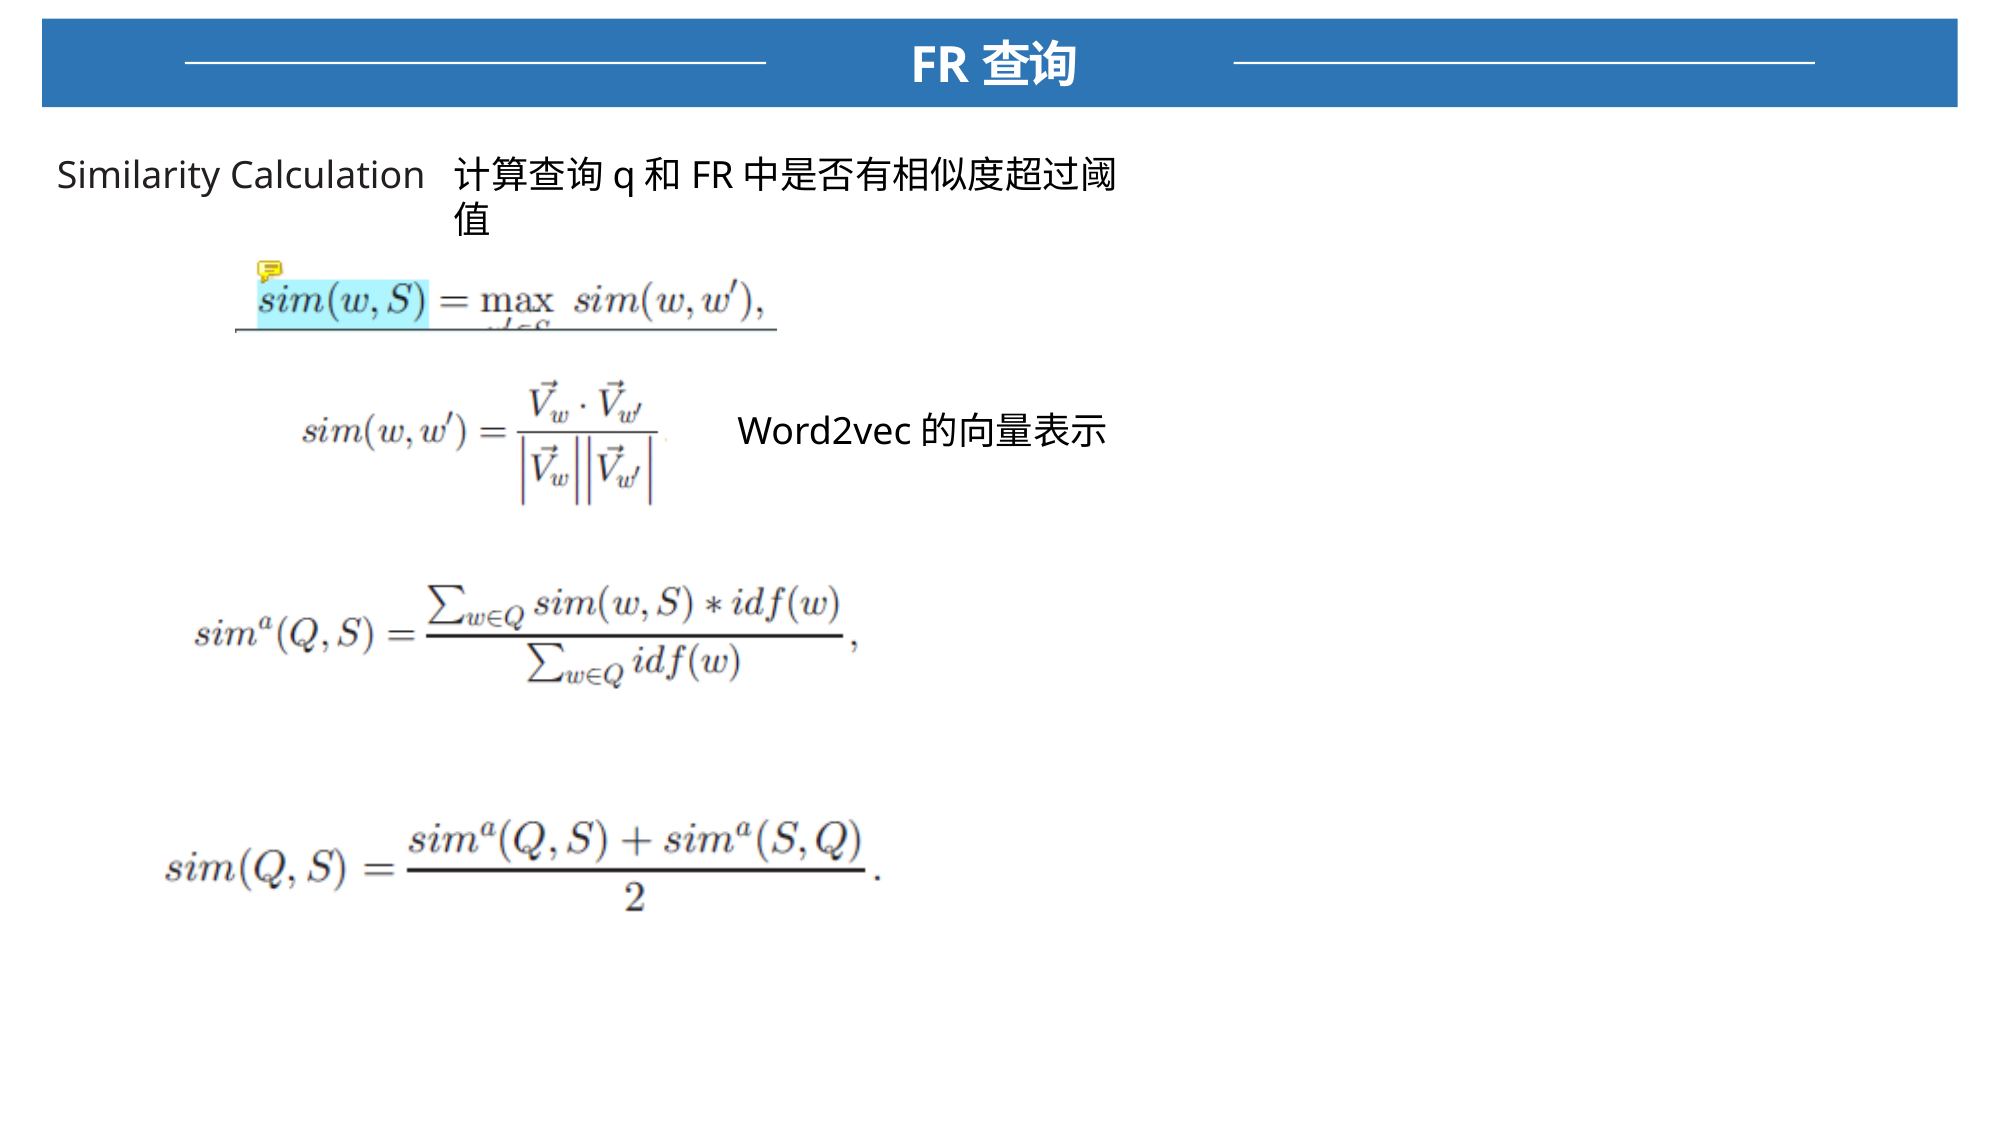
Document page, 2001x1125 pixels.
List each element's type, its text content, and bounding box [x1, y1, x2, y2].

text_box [184, 61, 1815, 65]
picture [235, 244, 777, 333]
text_box 计算查询q和FR中是否有相似度超过阈值 [438, 143, 1141, 249]
picture [284, 372, 667, 514]
text_box [41, 18, 1959, 108]
text_box Similarity Calculation [42, 143, 438, 204]
text_box FR查询 [722, 25, 1267, 61]
picture [172, 553, 894, 716]
text_box Word2vec的向量表示 [722, 399, 1276, 460]
text_box FR查询 [722, 65, 1267, 100]
picture [153, 769, 884, 950]
